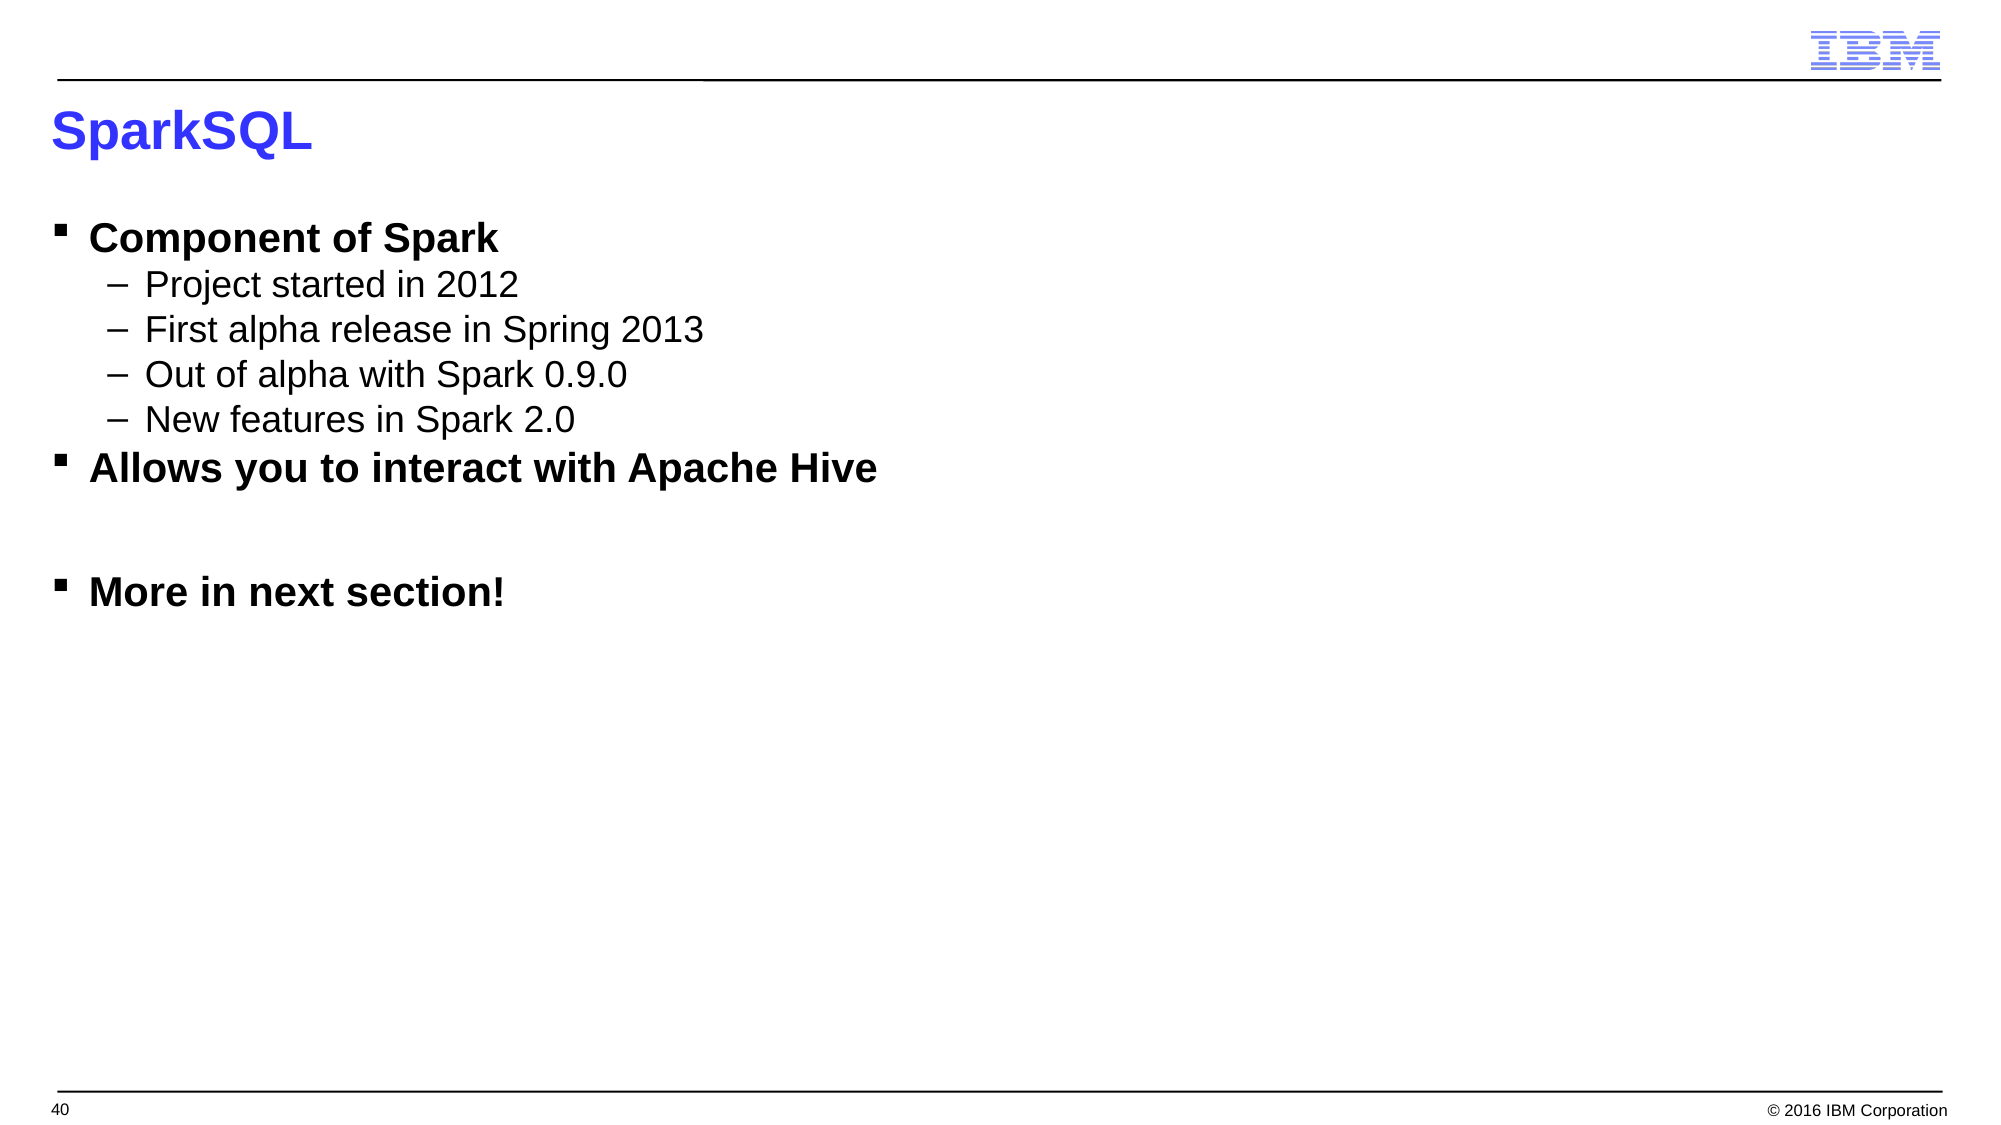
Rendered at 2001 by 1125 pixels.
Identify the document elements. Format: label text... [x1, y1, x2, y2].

title SparkSQL [36, 88, 1963, 187]
list Component of Spark Project started in 2012 First alpha release in Spring 2013 Out of alpha with Spark 0.9.0 New features in Spark 2.0 Allows you to interact with Apache Hive More in next section! [36, 202, 1963, 1051]
picture [1811, 31, 1940, 70]
